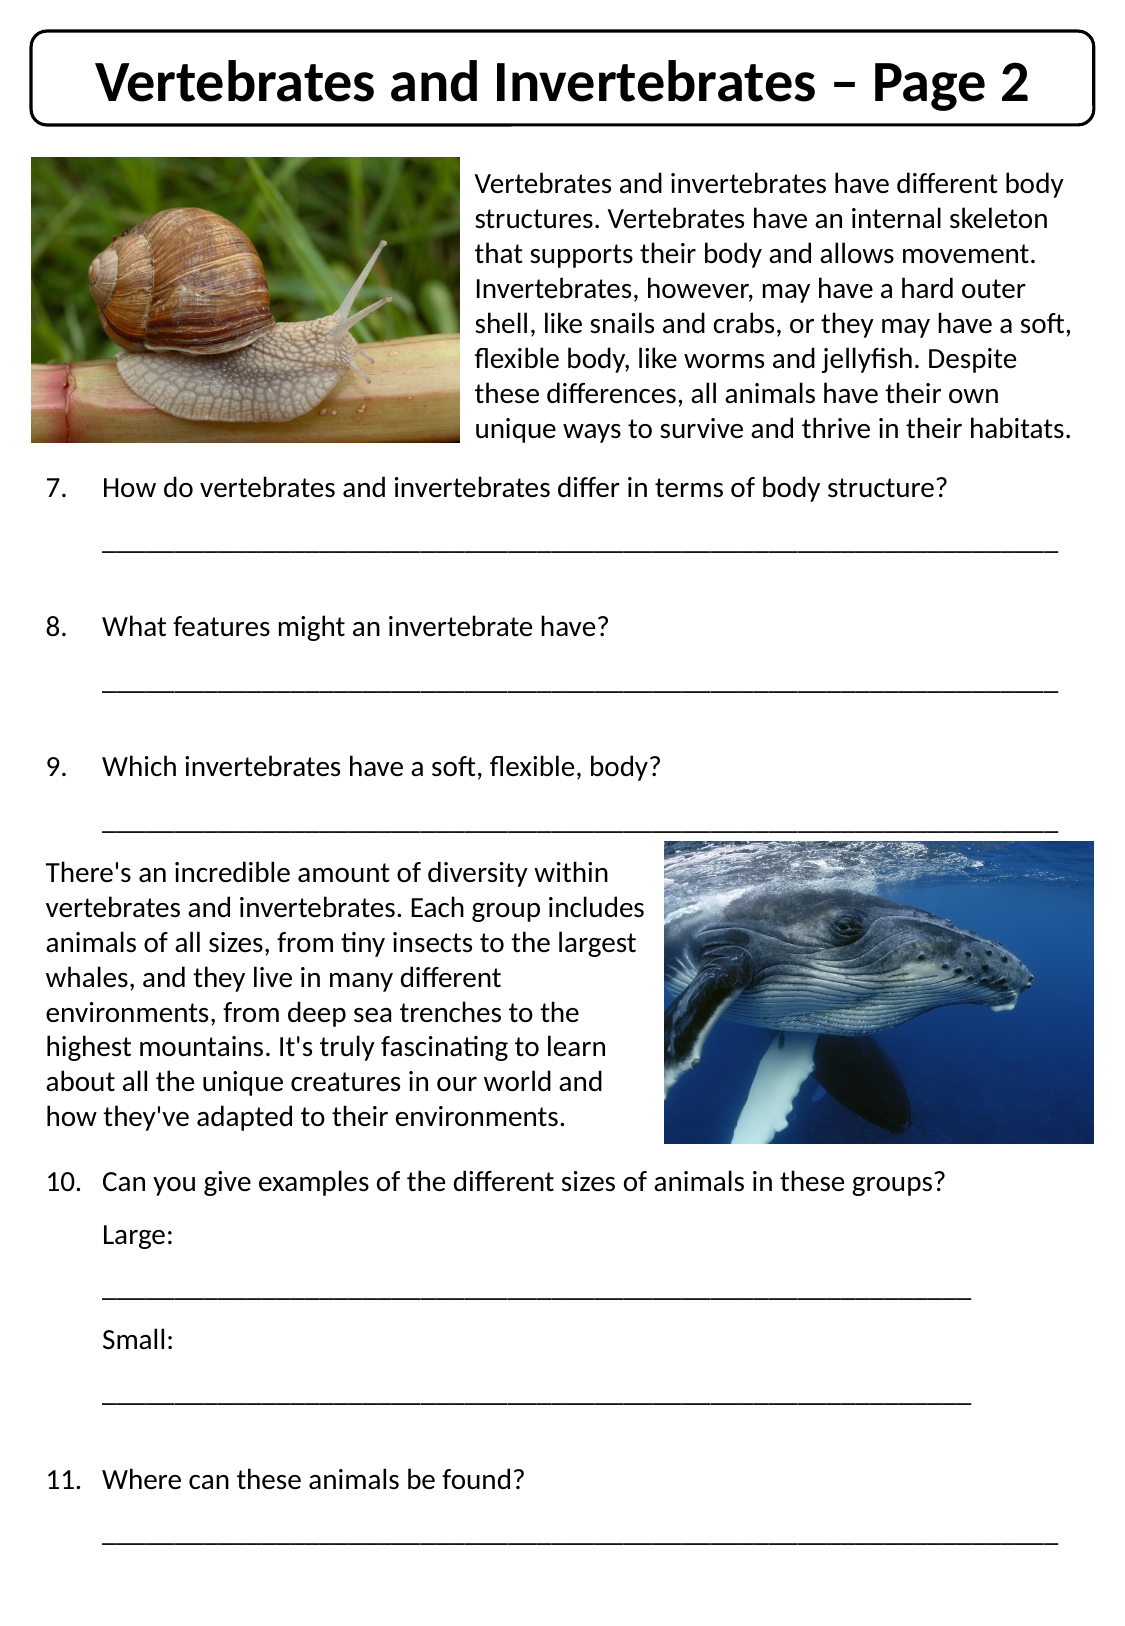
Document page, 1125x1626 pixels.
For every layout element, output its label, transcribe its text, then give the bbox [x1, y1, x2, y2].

picture [664, 841, 1094, 1144]
text_box Vertebrates and invertebrates have different body structures. Vertebrates have an internal skeleton that supports their body and allows movement. Invertebrates, however, may have a hard outer shell, like snails and crabs, or they may have a soft, flexible body, like worms and jellyfish. Despite these differences, all animals have their own unique ways to survive and thrive in their habitats. [459, 157, 1094, 452]
text_box There's an incredible amount of diversity within vertebrates and invertebrates. Each group includes animals of all sizes, from tiny insects to the largest whales, and they live in many different environments, from deep sea trenches to the highest mountains. It's truly fascinating to learn about all the unique creatures in our world and how they've adapted to their environments. [30, 845, 664, 1141]
text_box Can you give examples of the different sizes of animals in these groups? Large: ____________________________________________________________ Small: ____________________________________________________________ Where can these animals be found? __________________________________________________________________ Why is it fascinating to learn about these animals? __________________________________________________________________ [30, 1141, 1094, 1625]
text_box Vertebrates and Invertebrates – Page 2 [30, 30, 1095, 126]
text_box How do vertebrates and invertebrates differ in terms of body structure? __________________________________________________________________ What features might an invertebrate have? __________________________________________________________________ Which invertebrates have a soft, flexible, body? __________________________________________________________________ [30, 443, 1094, 843]
picture [31, 157, 460, 444]
